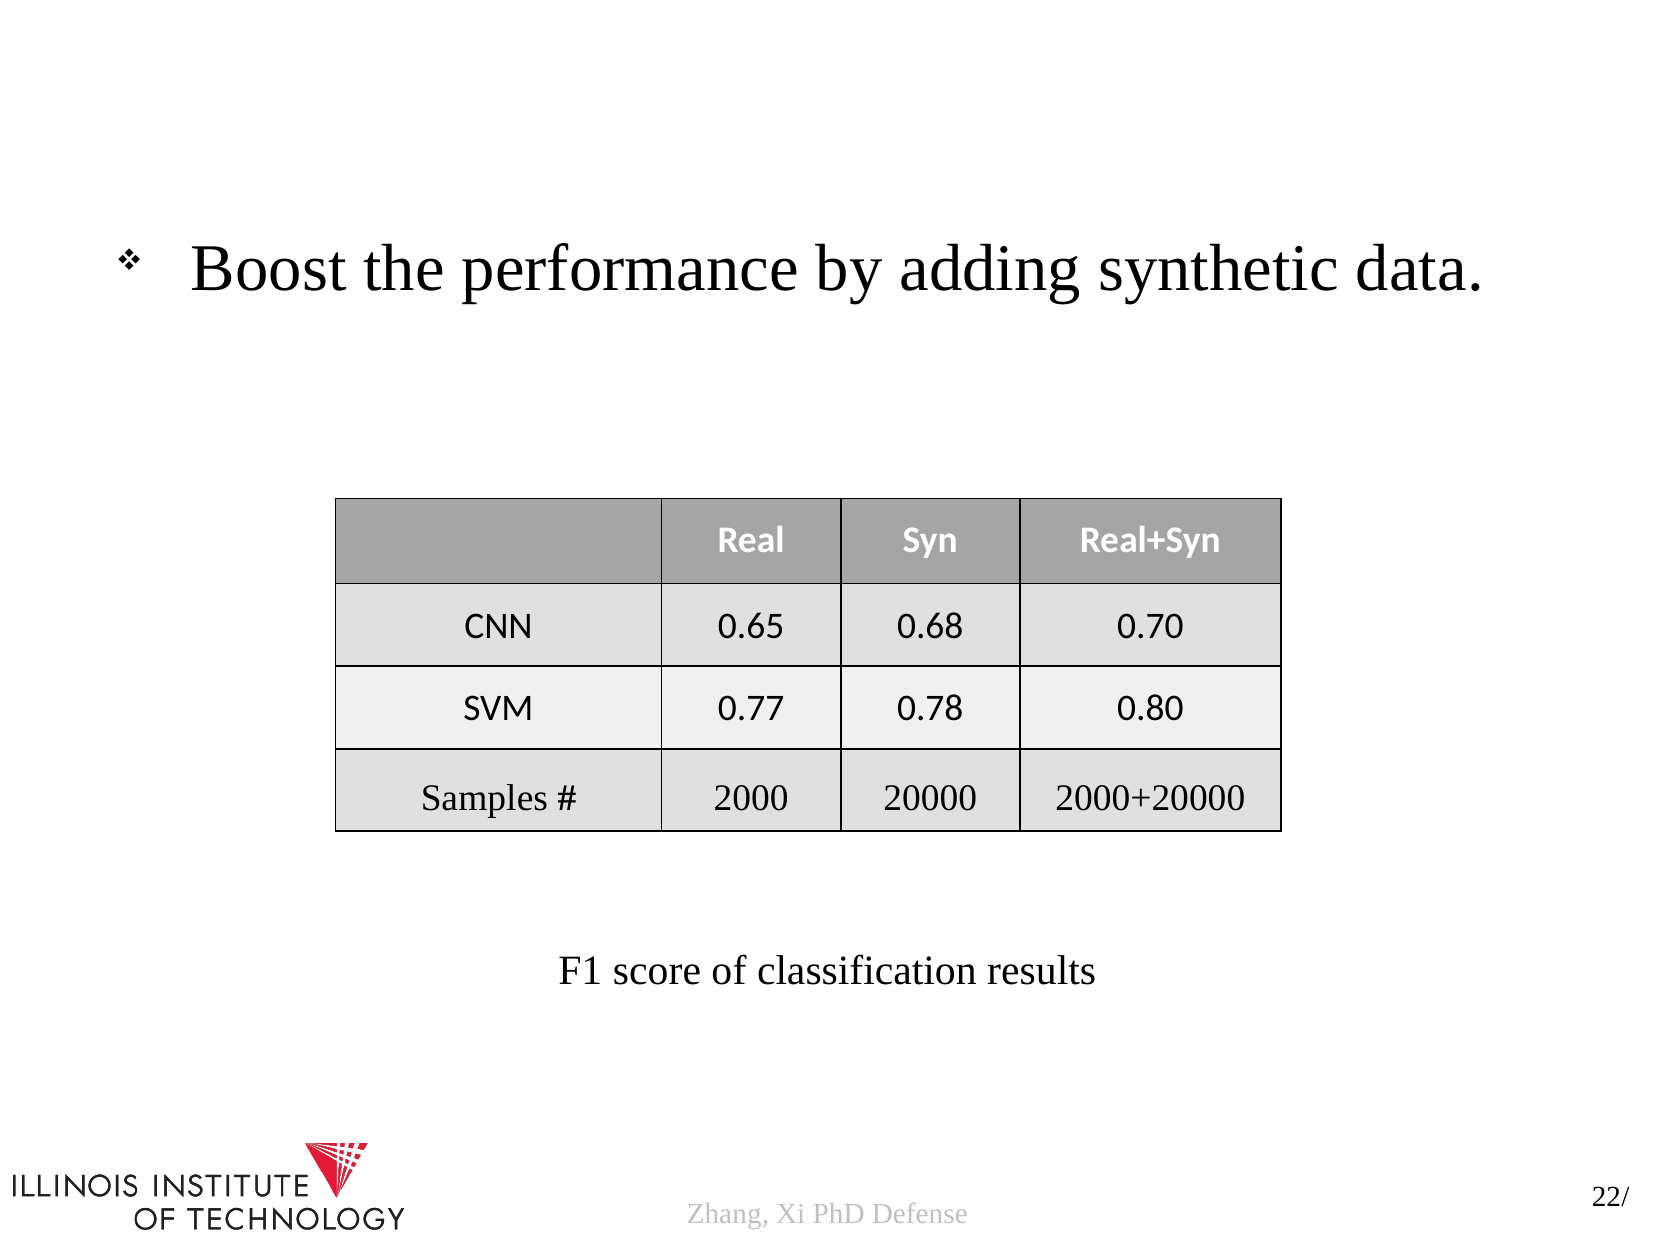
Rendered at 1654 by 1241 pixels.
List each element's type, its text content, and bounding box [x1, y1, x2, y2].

table_cell CNN [336, 584, 661, 665]
table_cell 2000 [662, 750, 840, 830]
table_cell 0.78 [842, 667, 1019, 748]
table_cell 0.77 [662, 667, 840, 748]
table_cell SVM [336, 667, 661, 748]
footer Zhang, Xi PhD Defense [565, 1194, 1090, 1241]
table_header Syn [842, 499, 1019, 583]
slide_number 22/ [1193, 1176, 1630, 1241]
table_header Real+Syn [1021, 499, 1280, 583]
table_cell 0.65 [662, 584, 840, 665]
table_cell 2000+20000 [1021, 750, 1280, 830]
table_header [336, 499, 661, 583]
picture [13, 1142, 405, 1230]
text_box F1 score of classification results [543, 910, 1112, 1001]
table_cell Samples # [336, 750, 661, 830]
table_cell 0.80 [1021, 667, 1280, 748]
table_cell 0.70 [1021, 584, 1280, 665]
table_cell 0.68 [842, 584, 1019, 665]
table_header Real [662, 499, 840, 583]
table_cell 20000 [842, 750, 1019, 830]
text_box Boost the performance by adding synthetic data. [100, 175, 1502, 311]
